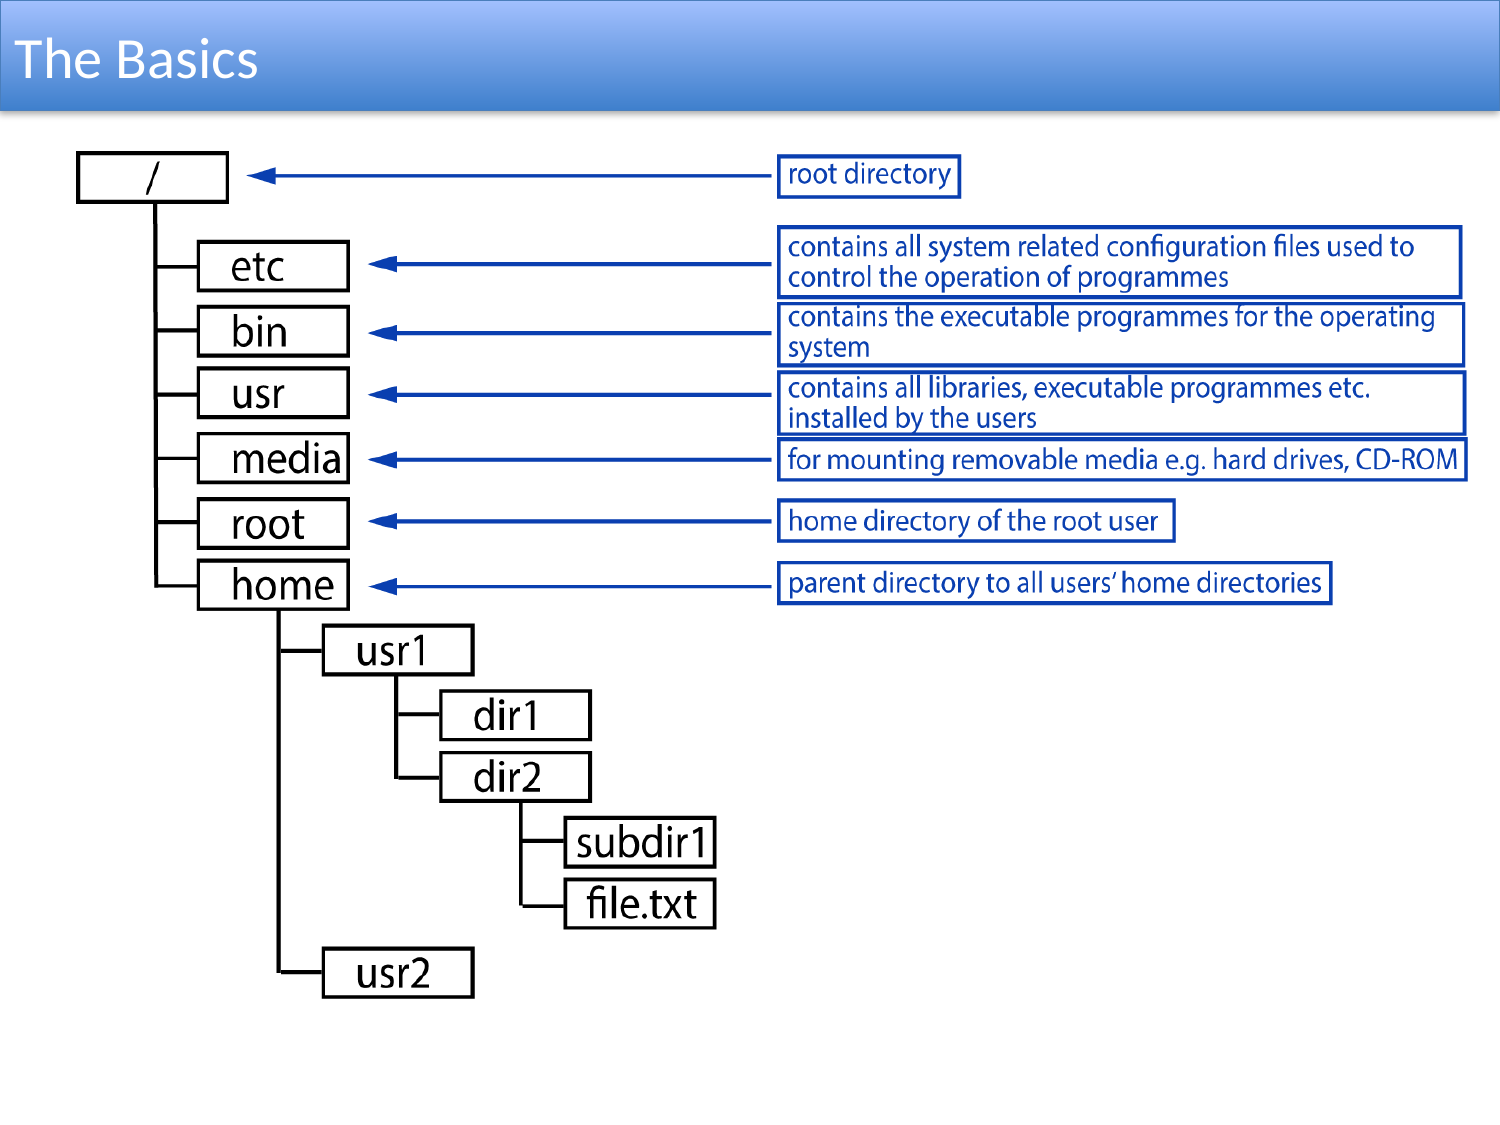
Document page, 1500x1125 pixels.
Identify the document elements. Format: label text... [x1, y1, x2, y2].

text_box The Basics [0, 0, 1500, 111]
picture [75, 151, 1468, 1000]
